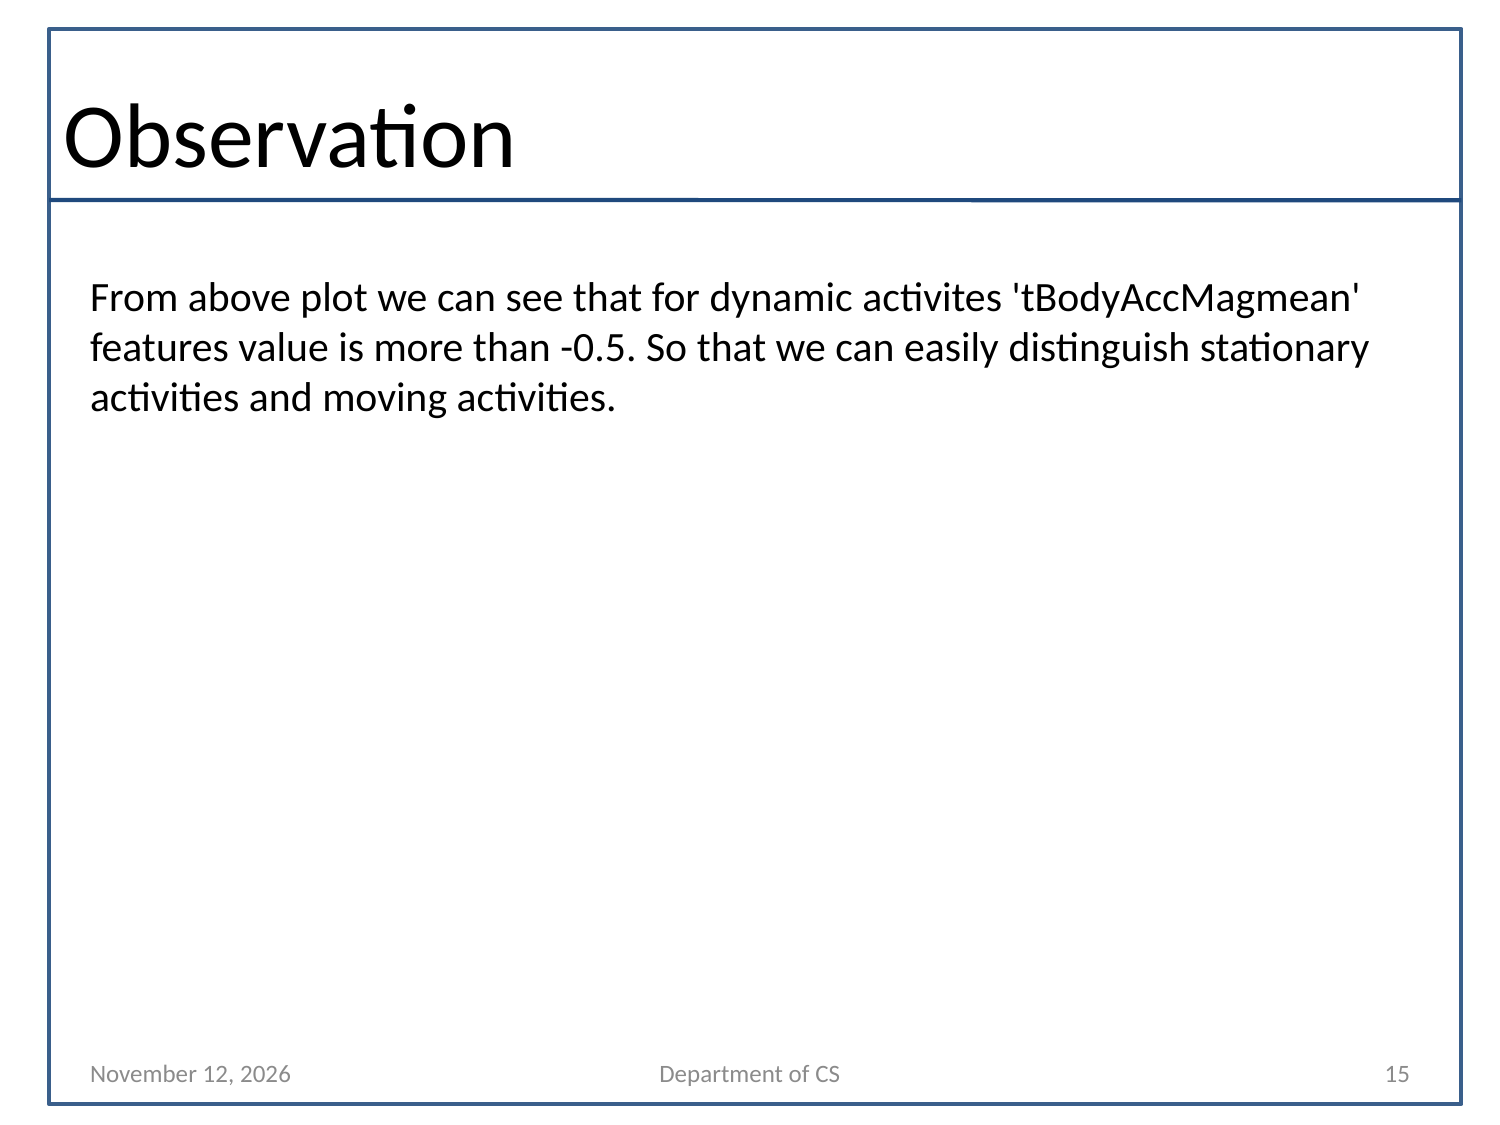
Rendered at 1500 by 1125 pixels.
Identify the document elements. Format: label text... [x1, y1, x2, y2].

slide_number 15 [1074, 1042, 1425, 1103]
footer Department of CS [512, 1042, 988, 1103]
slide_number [75, 1042, 425, 1103]
title Observation [49, 37, 1399, 225]
list From above plot we can see that for dynamic activites 'tBodyAccMagmean' features value is more than -0.5. So that we can easily distinguish stationary activities and moving activities. [75, 262, 1425, 1005]
